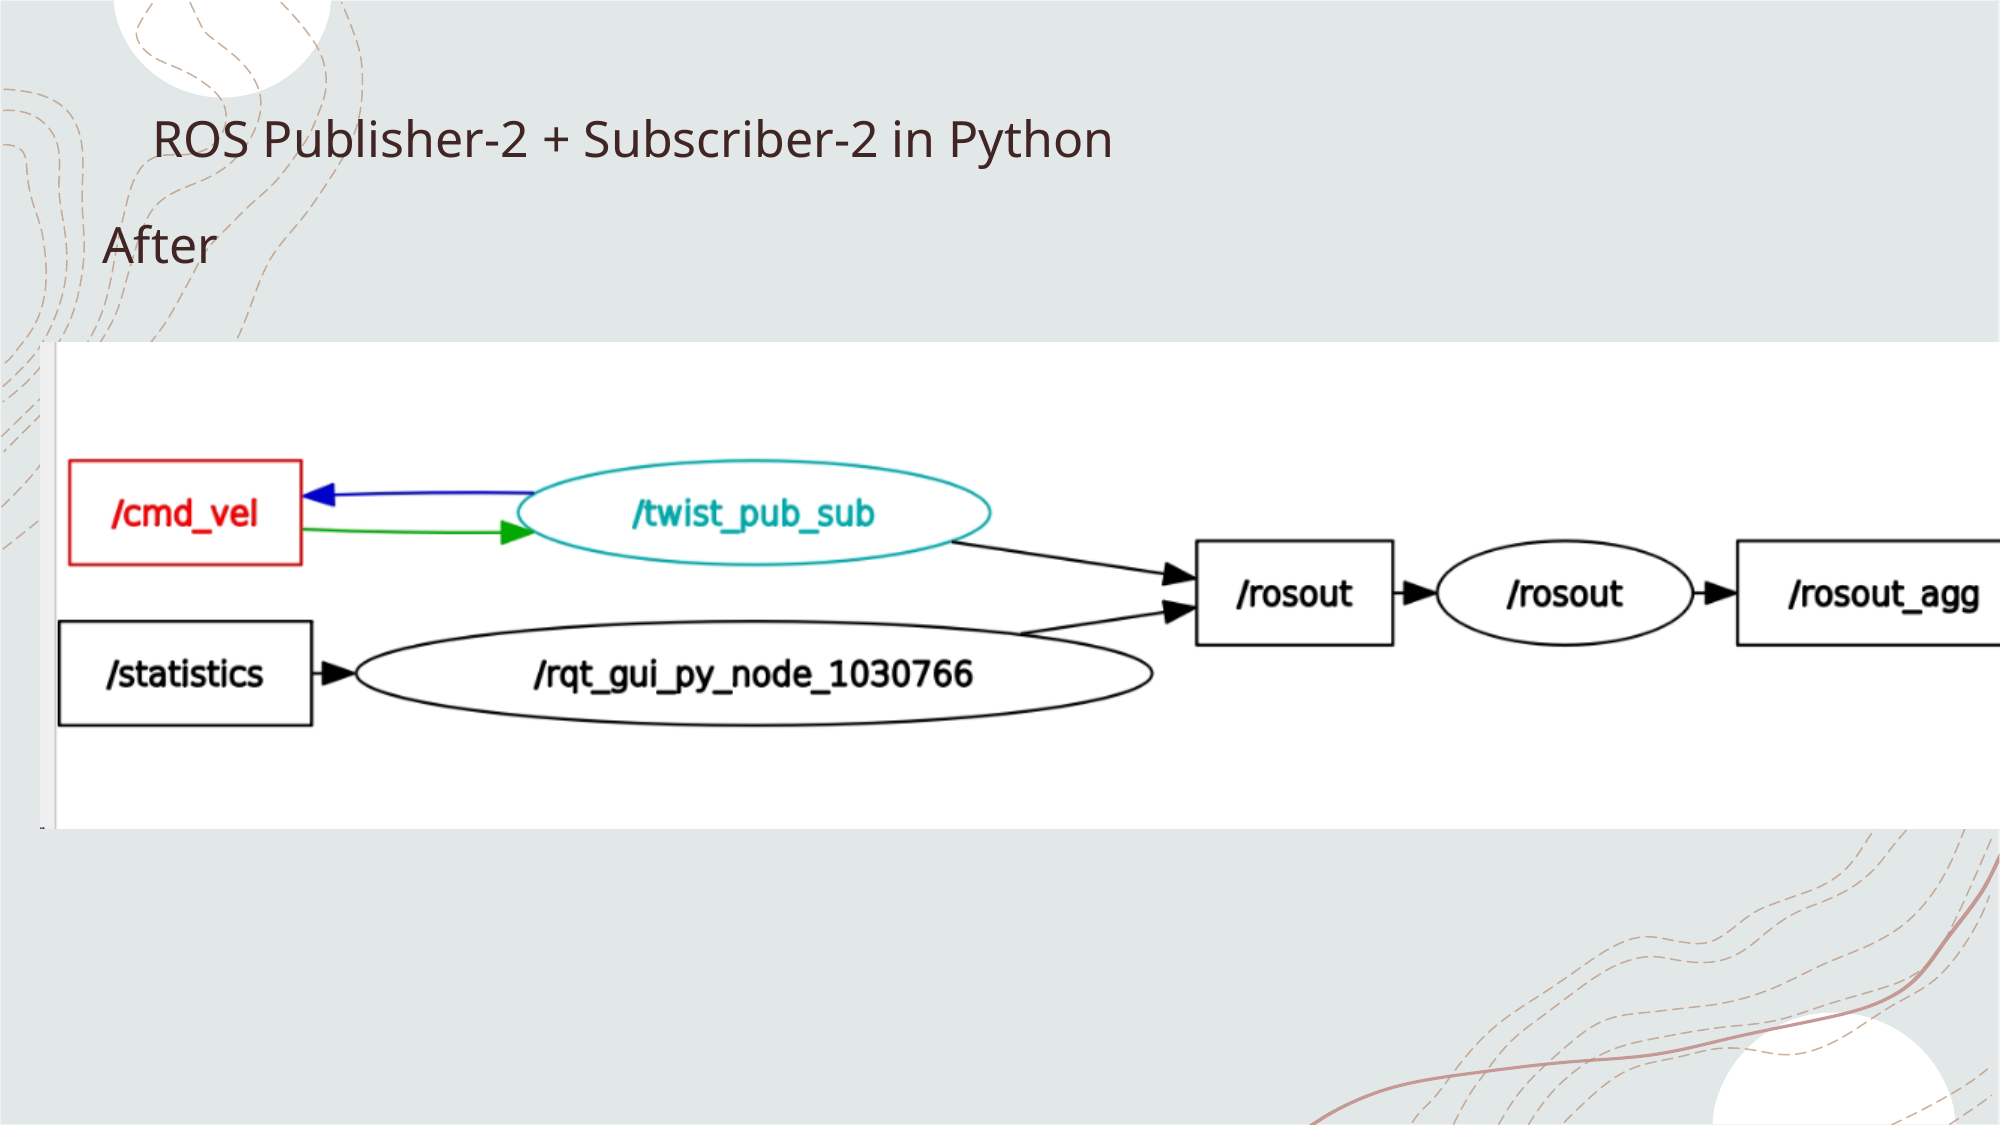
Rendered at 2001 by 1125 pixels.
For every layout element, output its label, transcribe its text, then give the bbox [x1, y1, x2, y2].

picture [40, 342, 2000, 829]
text_box After [87, 190, 1163, 297]
title ROS Publisher-2 + Subscriber-2 in Python [137, 84, 1863, 191]
